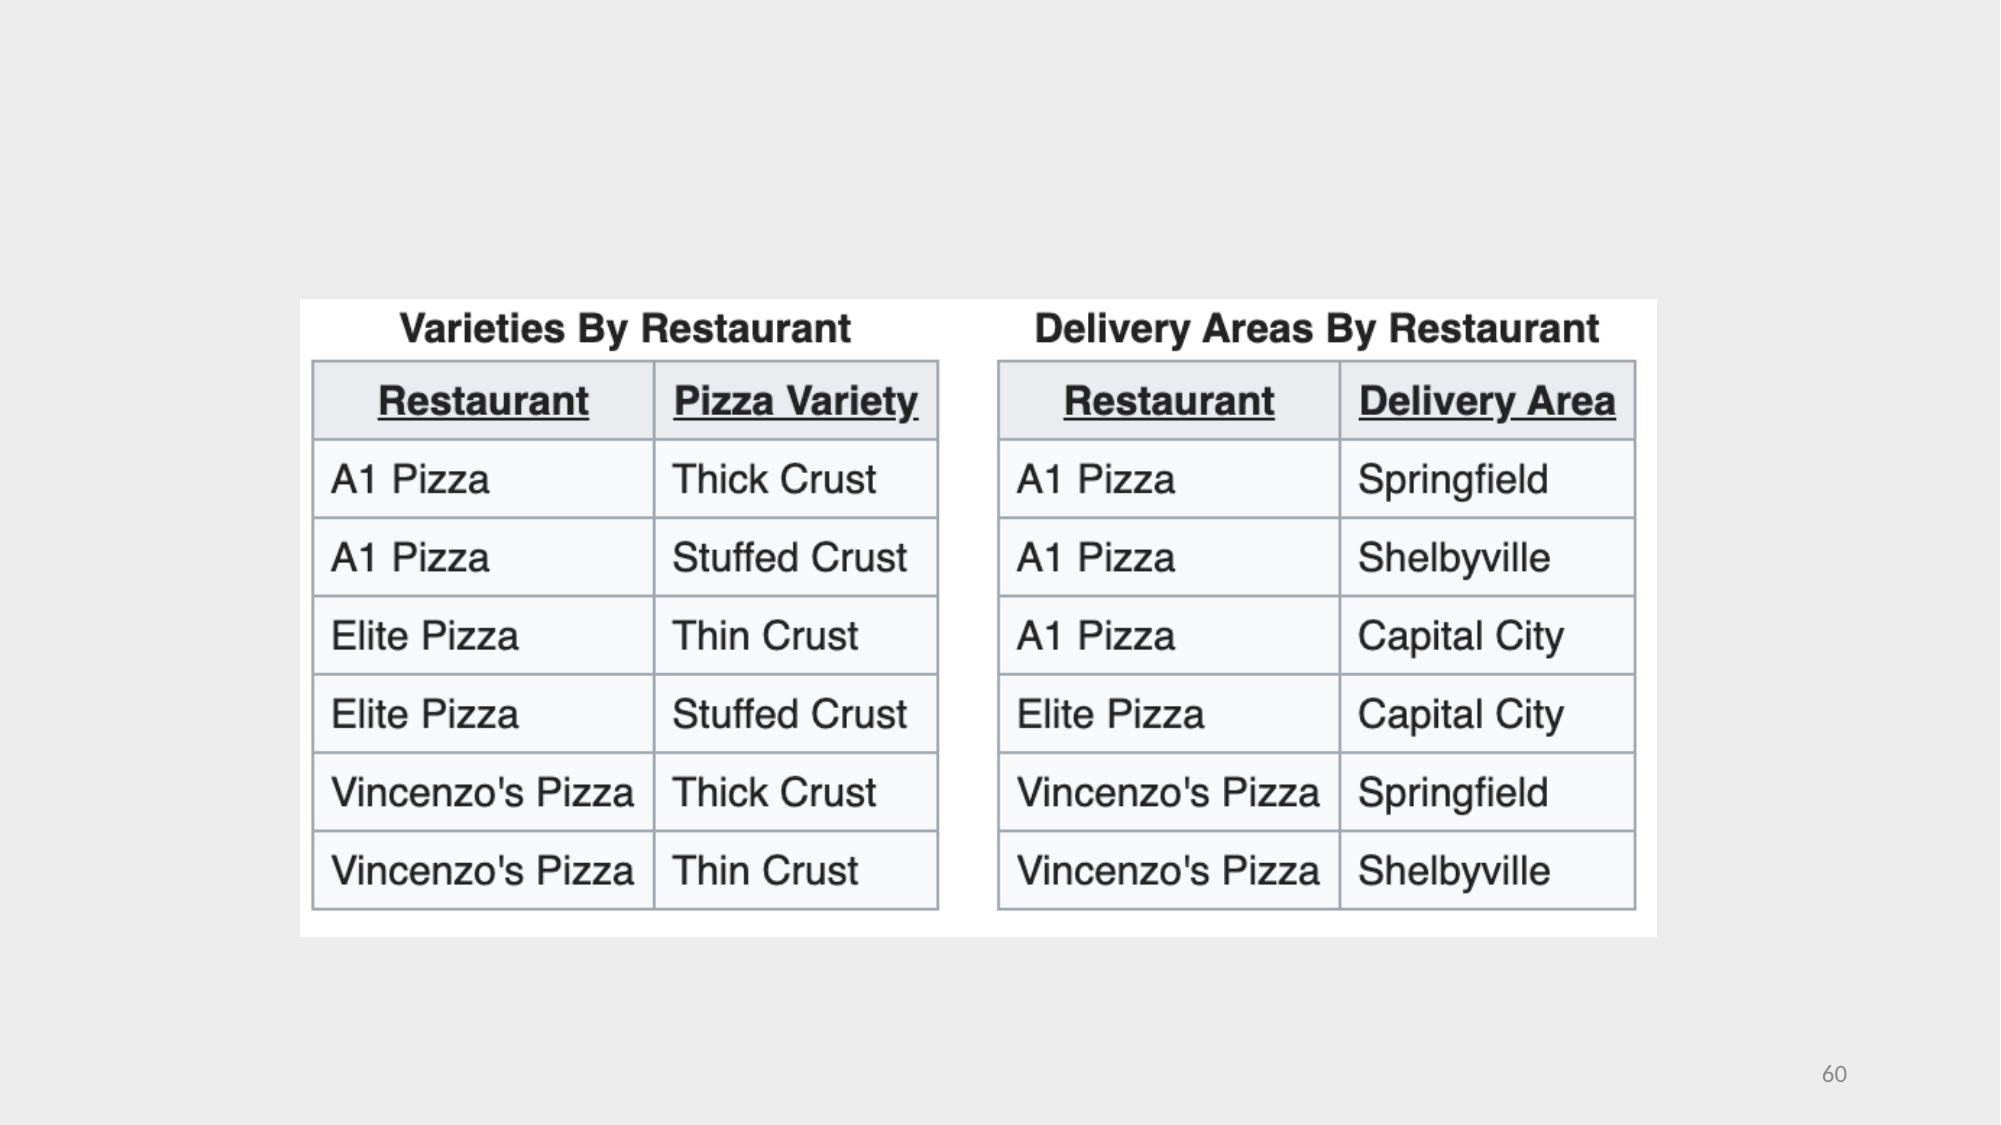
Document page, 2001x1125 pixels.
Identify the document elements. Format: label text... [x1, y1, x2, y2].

picture [299, 299, 1657, 937]
slide_number 60 [1412, 1042, 1863, 1103]
